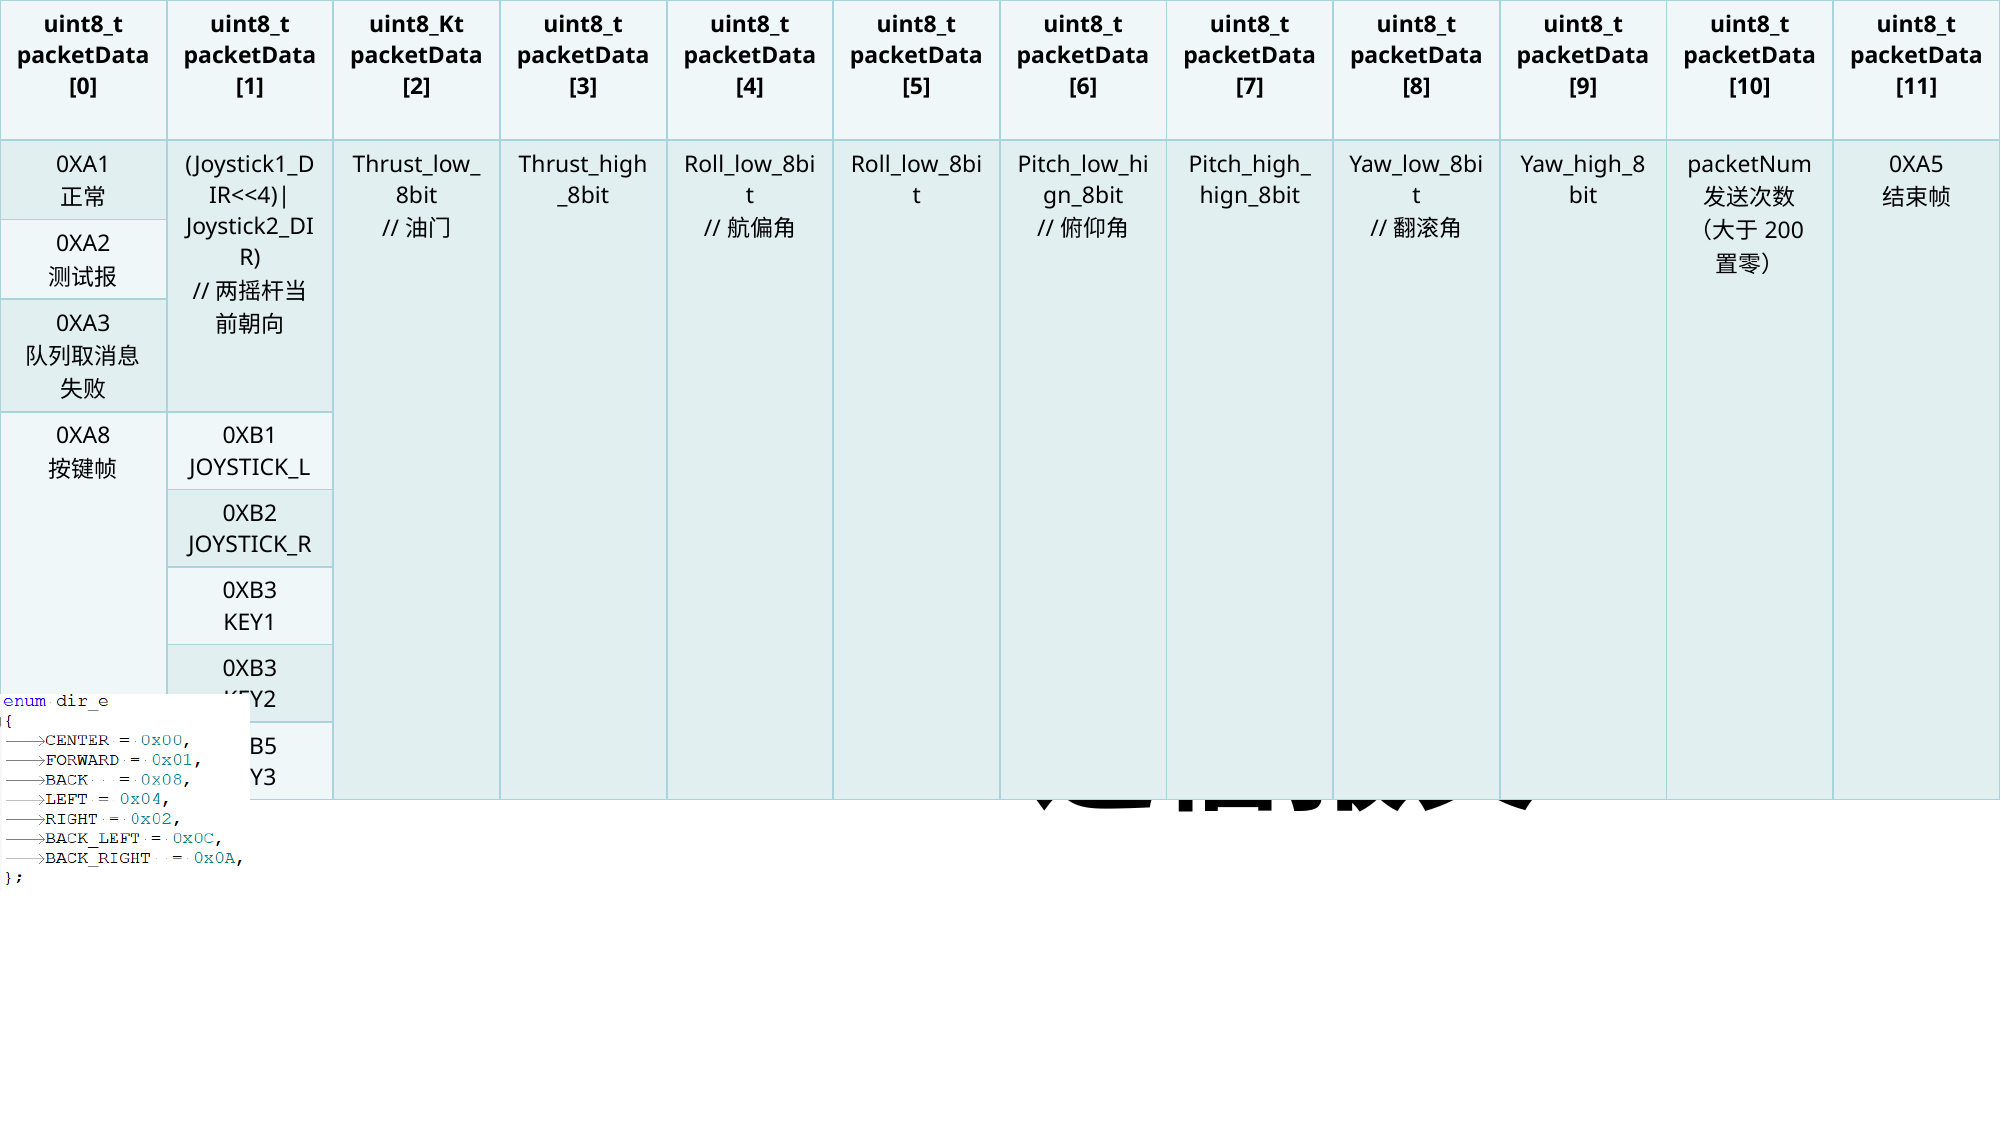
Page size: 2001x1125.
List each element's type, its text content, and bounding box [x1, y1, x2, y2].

table_cell 0XA2 测试报 [1, 220, 166, 298]
table_header uint8_t packetData[5] [834, 1, 999, 139]
picture [0, 694, 250, 891]
table_header uint8_t packetData[10] [1667, 1, 1832, 139]
table_cell 0XB5 KEY3 [250, 723, 332, 799]
table_cell Thrust_low_8bit //油门 [334, 141, 499, 799]
table_cell Roll_low_8bit //航偏角 [668, 141, 832, 799]
table_cell 0XB1 JOYSTICK_L [168, 413, 332, 489]
table_cell 0XA5 结束帧 [1834, 141, 1999, 799]
table_header uint8_t packetData[9] [1501, 1, 1666, 139]
table_cell Pitch_high_hign_8bit [1167, 141, 1332, 799]
table_cell (Joystick1_DIR<<4)|Joystick2_DIR) //两摇杆当前朝向 [168, 141, 332, 411]
table_header uint8_t packetData[0] [1, 1, 166, 139]
table_cell 0XB3 KEY2 [168, 645, 332, 721]
table_cell Yaw_high_8bit [1501, 141, 1666, 799]
table_cell 0XB3 KEY1 [168, 568, 332, 644]
table_header uint8_t packetData[7] [1167, 1, 1332, 139]
table_cell Roll_low_8bit [834, 141, 999, 799]
table_cell packetNum 发送次数（大于200置零） [1667, 141, 1832, 799]
table_cell Pitch_low_hign_8bit //俯仰角 [1001, 141, 1166, 799]
table_cell Thrust_high_8bit [501, 141, 666, 799]
table_header uint8_t packetData[8] [1334, 1, 1499, 139]
table_cell 0XB2 JOYSTICK_R [168, 490, 332, 566]
table_cell 0XA3 队列取消息失败 [1, 300, 166, 411]
table_header uint8_t packetData[1] [168, 1, 332, 139]
title 通信报文 [1032, 800, 1933, 825]
table_cell 0XA1 正常 [1, 141, 166, 219]
table_header uint8_t packetData[3] [501, 1, 666, 139]
table_cell 0XA8 按键帧 [1, 413, 166, 694]
table_header uint8_t packetData[11] [1834, 1, 1999, 139]
table_header uint8_t packetData[4] [668, 1, 832, 139]
table_header uint8_t packetData[6] [1001, 1, 1166, 139]
table_cell Yaw_low_8bit //翻滚角 [1334, 141, 1499, 799]
table_header uint8_Kt packetData[2] [334, 1, 499, 139]
